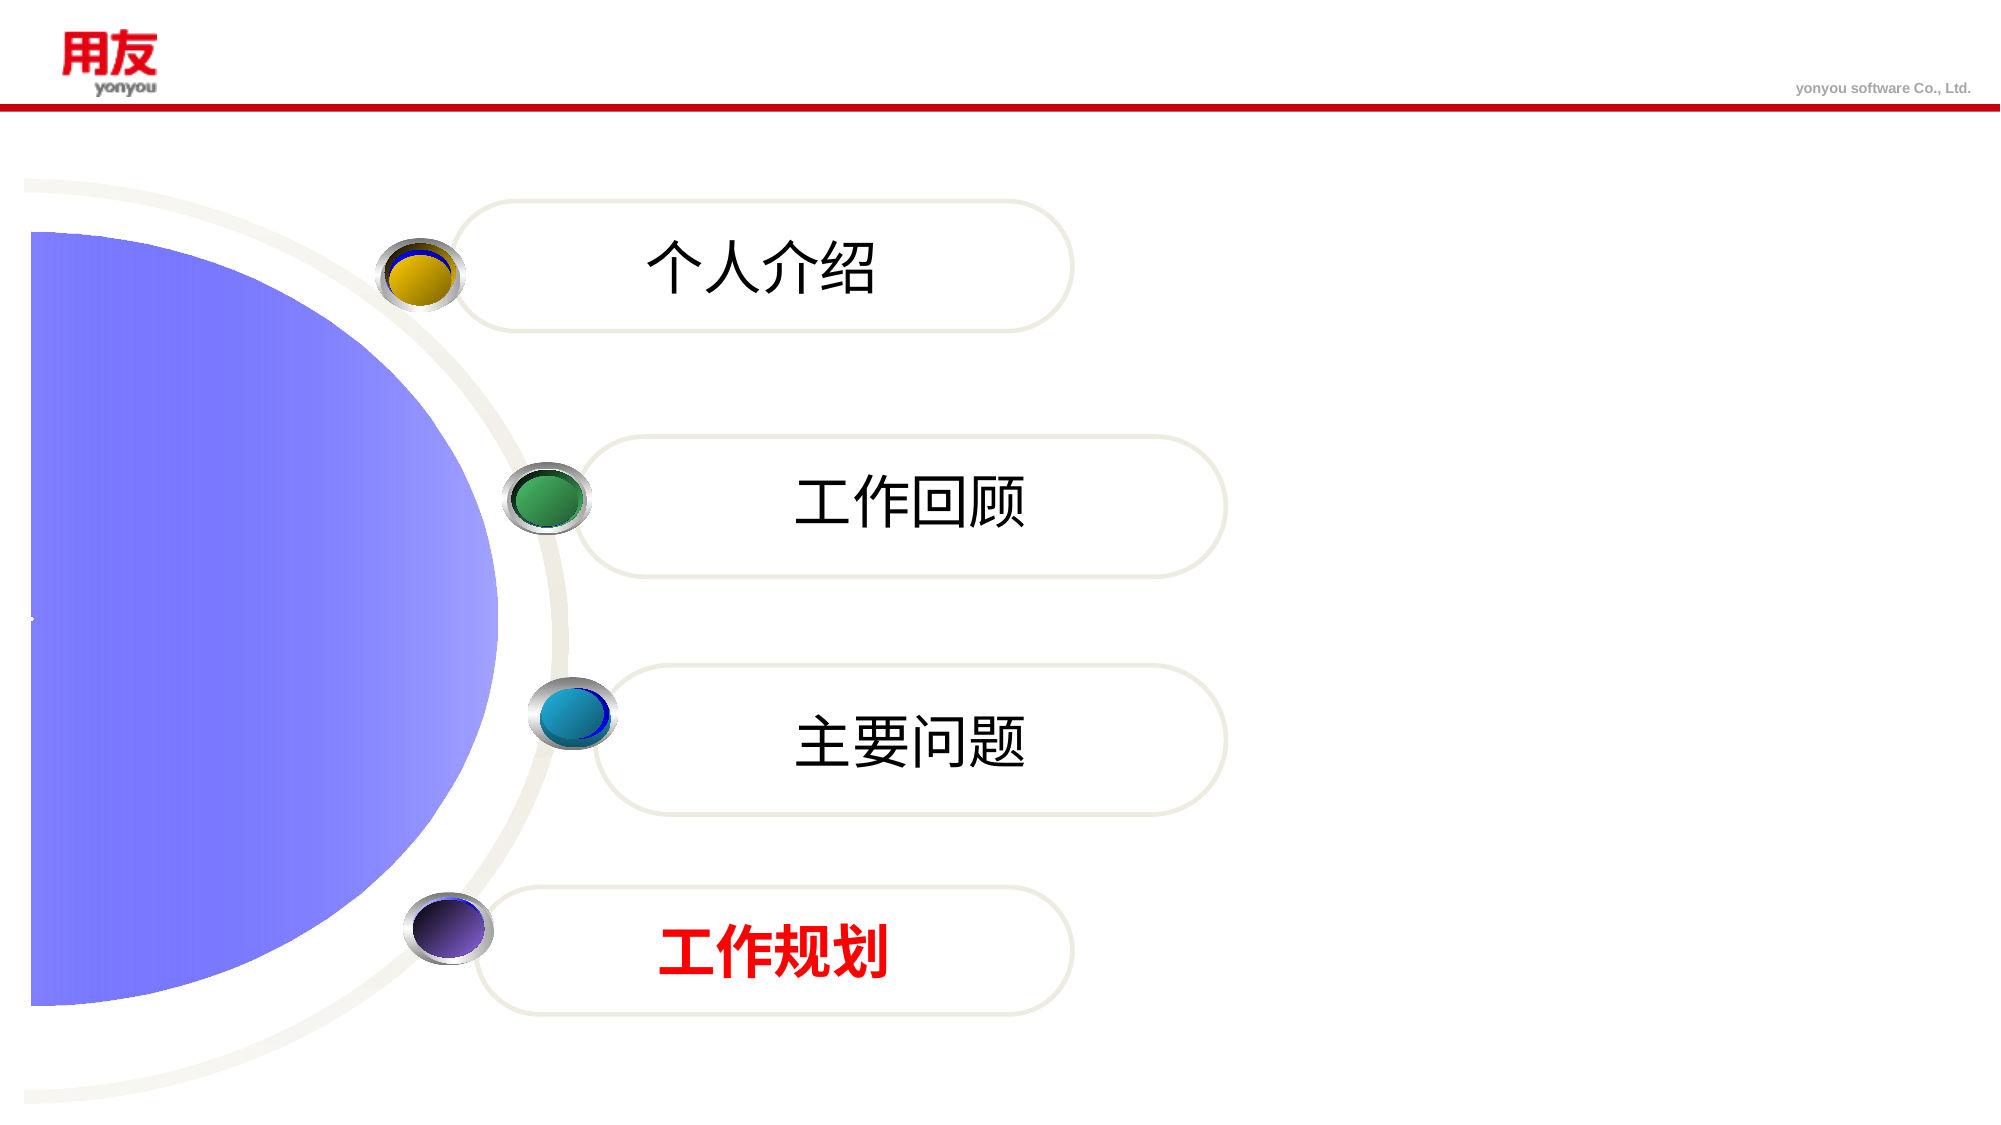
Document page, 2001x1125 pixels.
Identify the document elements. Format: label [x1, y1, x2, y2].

picture [62, 29, 157, 97]
text_box [0, 178, 1227, 1105]
